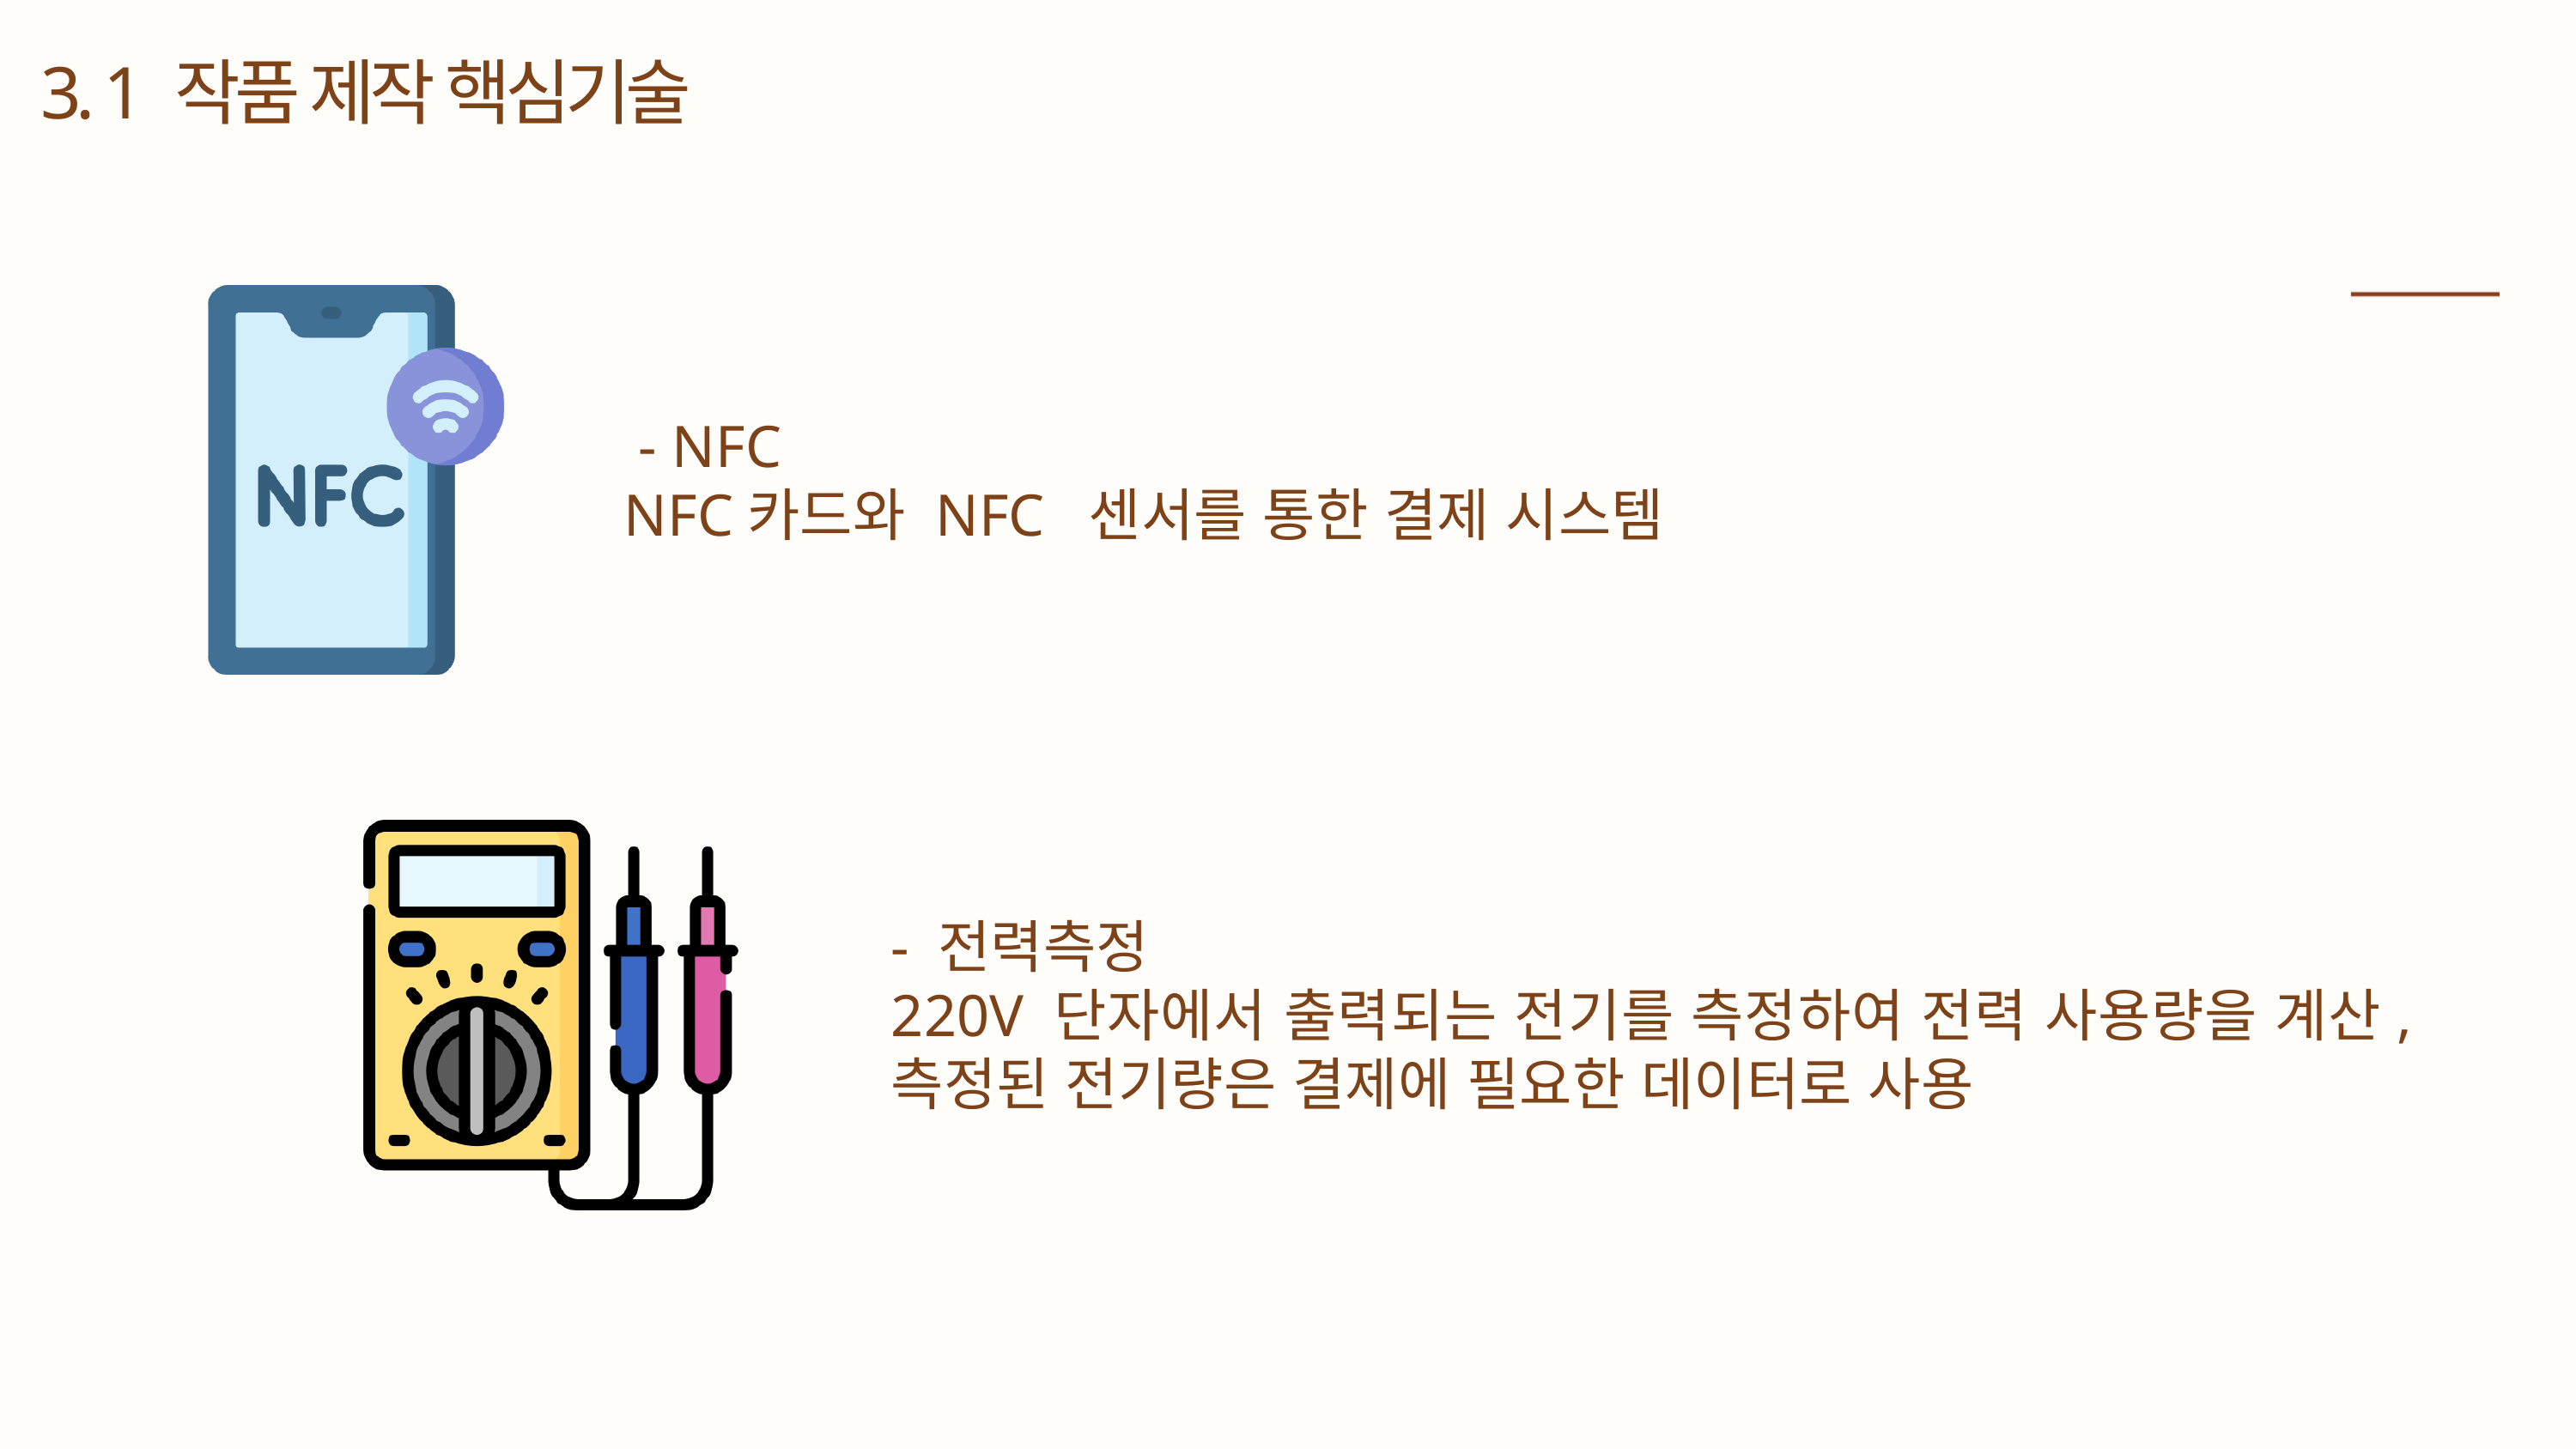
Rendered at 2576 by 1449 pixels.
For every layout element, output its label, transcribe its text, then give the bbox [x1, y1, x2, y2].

picture [355, 820, 746, 1210]
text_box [2350, 285, 2500, 303]
text_box - 전력측정 220V 단자에서 출력되는 전기를 측정하여 전력 사용량을 계산, 측정된 전기량은 결제에 필요한 데이터로 사용 [878, 904, 2426, 1124]
picture [161, 284, 551, 675]
text_box - NFC NFC카드와 NFC 센서를 통한 결제 시스템 [611, 403, 2211, 555]
text_box 3. 1 작품 제작 핵심기술 [27, 41, 805, 226]
